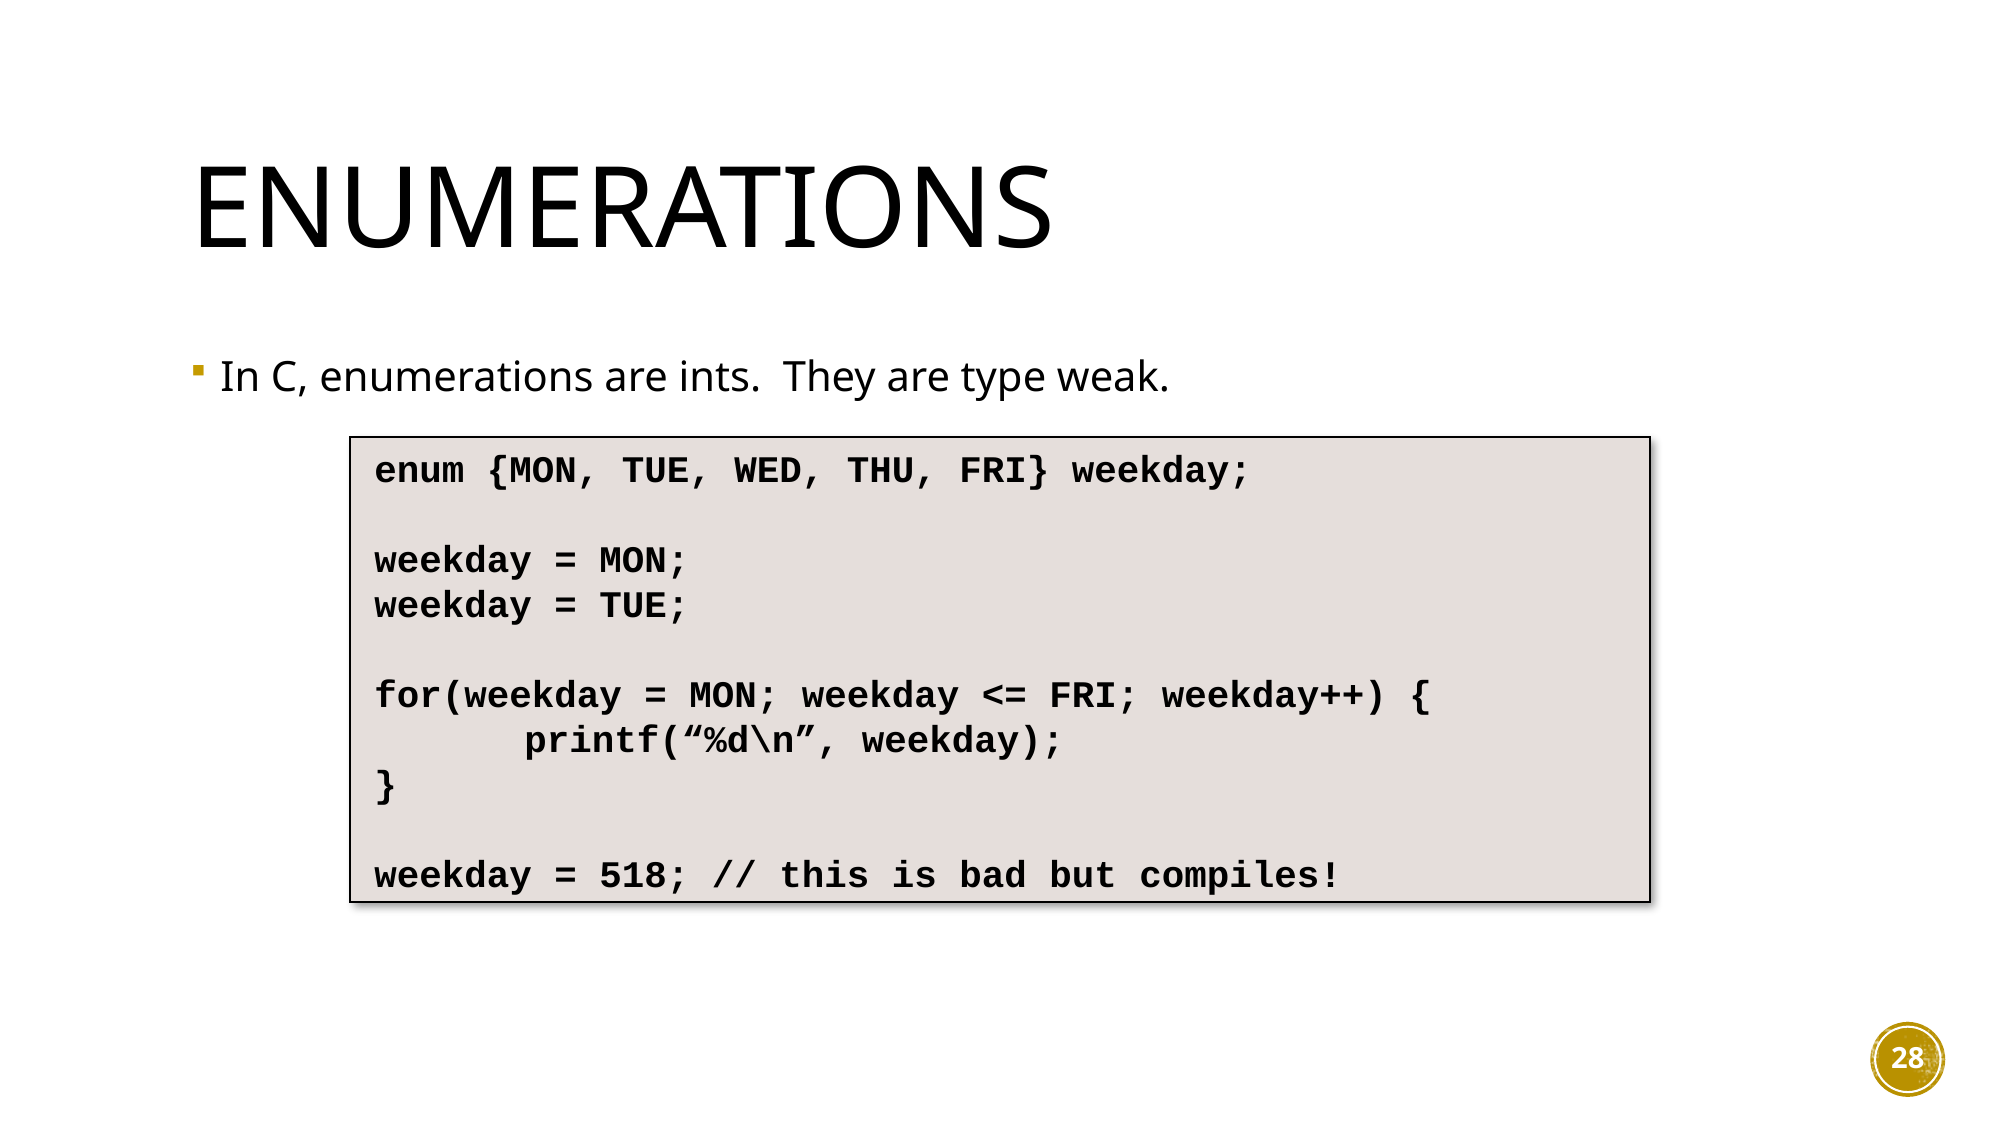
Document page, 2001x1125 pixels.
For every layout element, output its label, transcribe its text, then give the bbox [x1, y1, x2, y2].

slide_number 28 [1855, 1028, 1961, 1089]
title Enumerations [175, 79, 1826, 344]
list In C, enumerations are ints. They are type weak. [175, 348, 1826, 1013]
text_box enum {MON, TUE, WED, THU, FRI} weekday; weekday = MON; weekday = TUE; for(weekday = MON; weekday <= FRI; weekday++) { printf(“%d\n”, weekday); } weekday = 518; // this is bad but compiles! [350, 437, 1650, 903]
